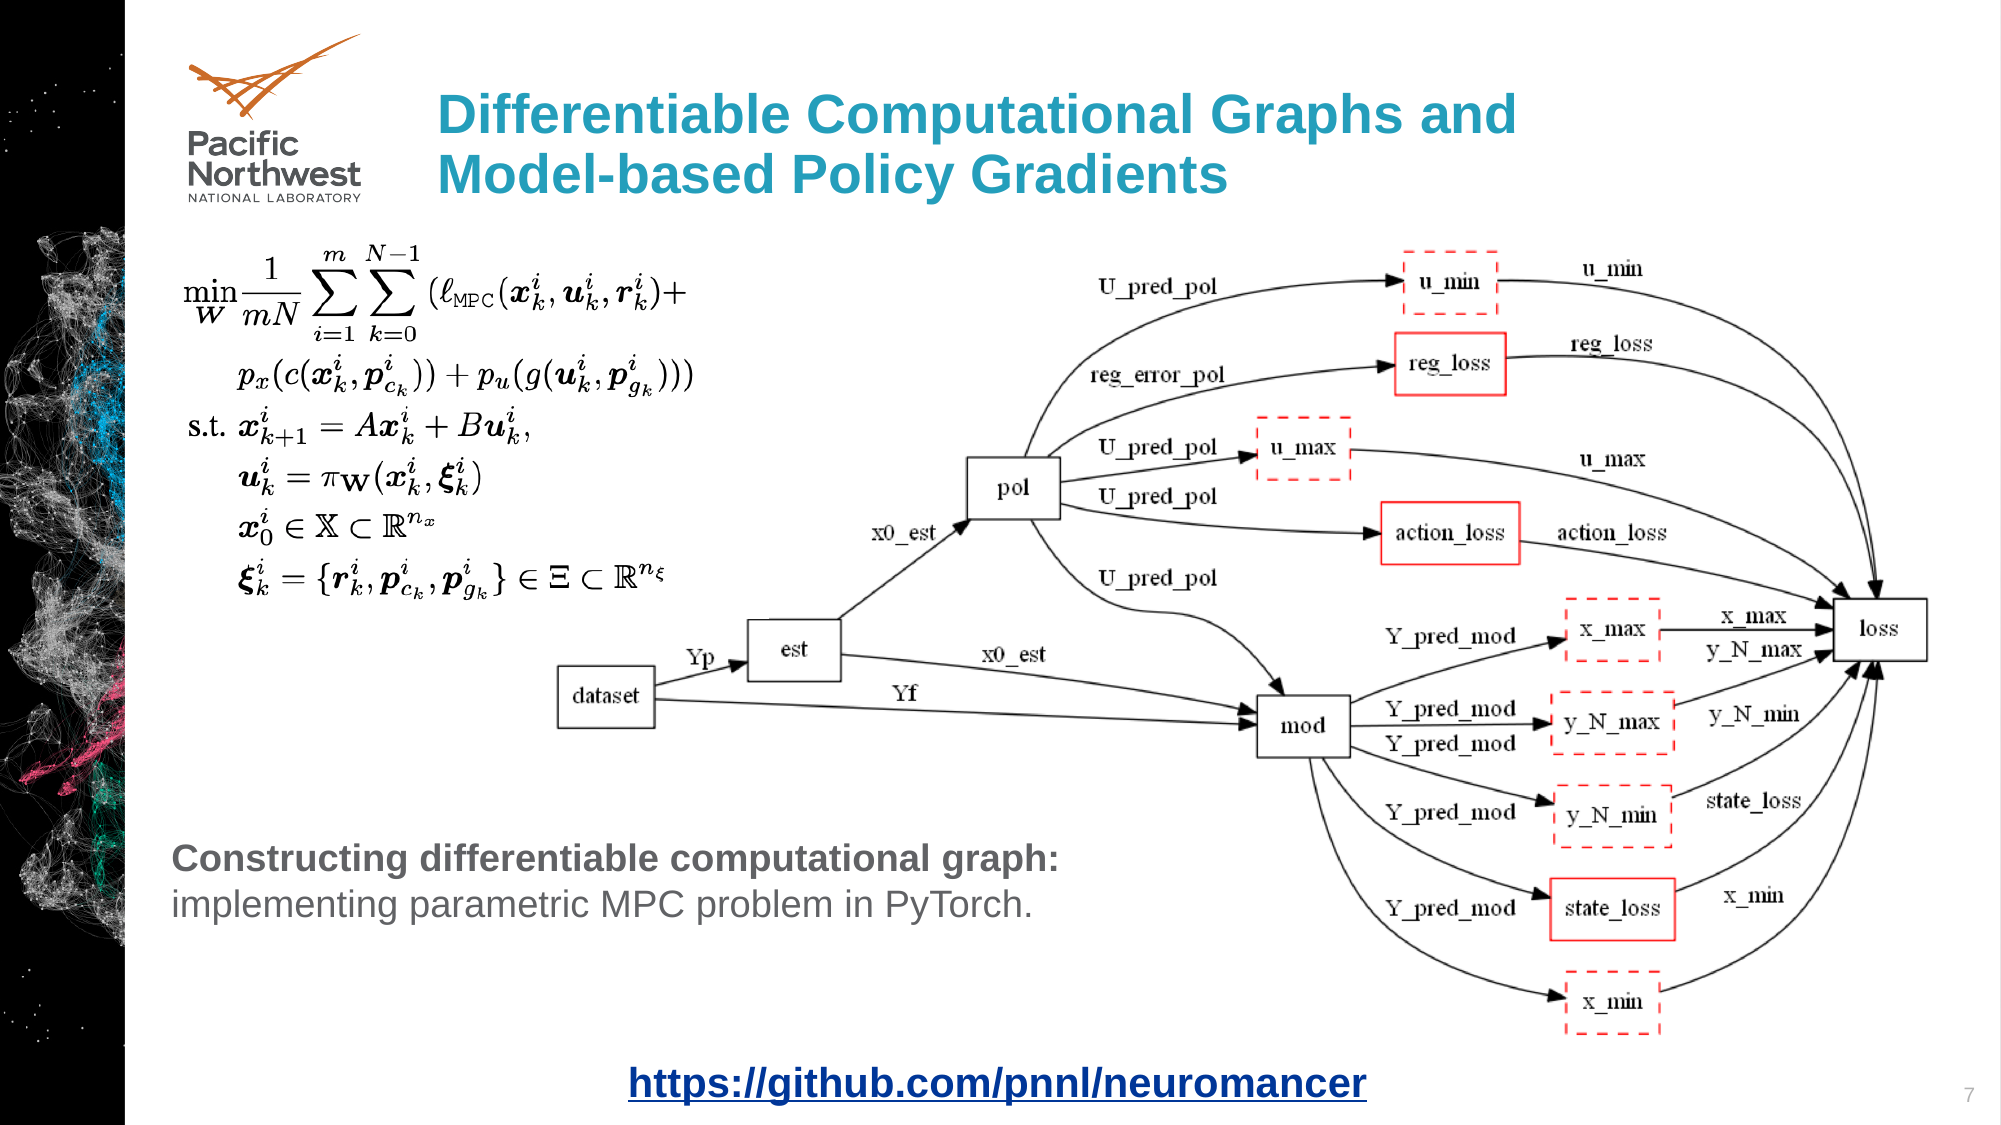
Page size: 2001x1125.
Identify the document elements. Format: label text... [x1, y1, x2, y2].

picture [187, 32, 363, 204]
picture [115, 438, 124, 447]
picture [140, 230, 1929, 1037]
text_box Constructing differentiable computational graph: implementing parametric MPC problem in PyTorch. [156, 826, 555, 933]
text_box https://github.com/pnnl/neuromancer [613, 1048, 1614, 1114]
slide_number 7 [1951, 1081, 1975, 1107]
picture [0, 0, 124, 1125]
title Differentiable Computational Graphs and Model-based Policy Gradients [437, 33, 1571, 213]
picture [107, 420, 117, 430]
